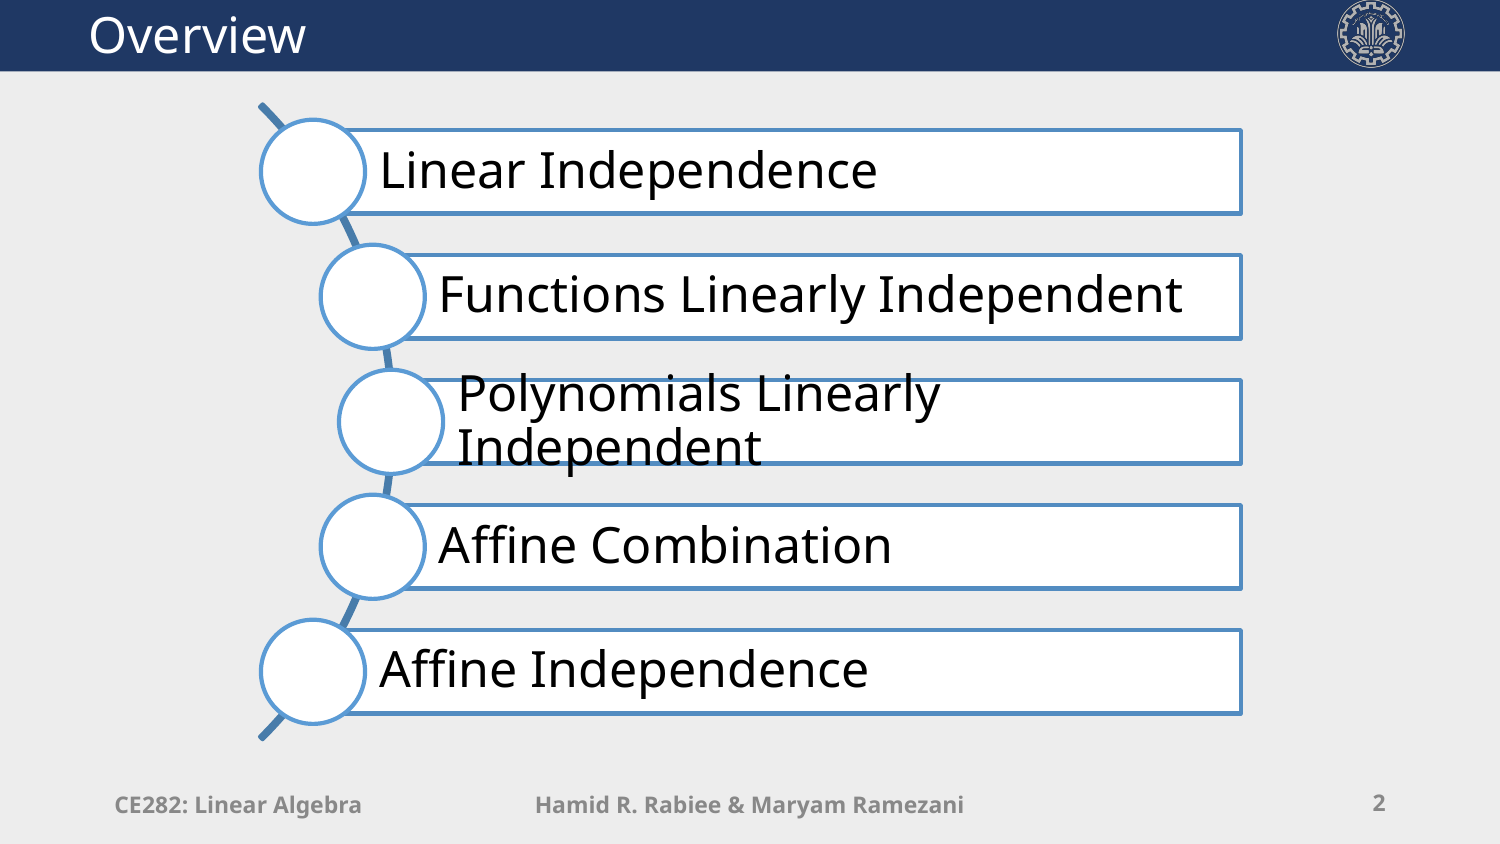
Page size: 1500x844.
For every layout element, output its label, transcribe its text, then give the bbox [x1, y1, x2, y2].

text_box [249, 88, 1251, 756]
footer Hamid R. Rabiee & Maryam Ramezani [496, 782, 1004, 827]
picture [1337, 0, 1405, 68]
slide_number CE282: Linear Algebra [103, 782, 441, 827]
title Overview [77, 0, 996, 114]
slide_number 2 [1059, 782, 1397, 827]
